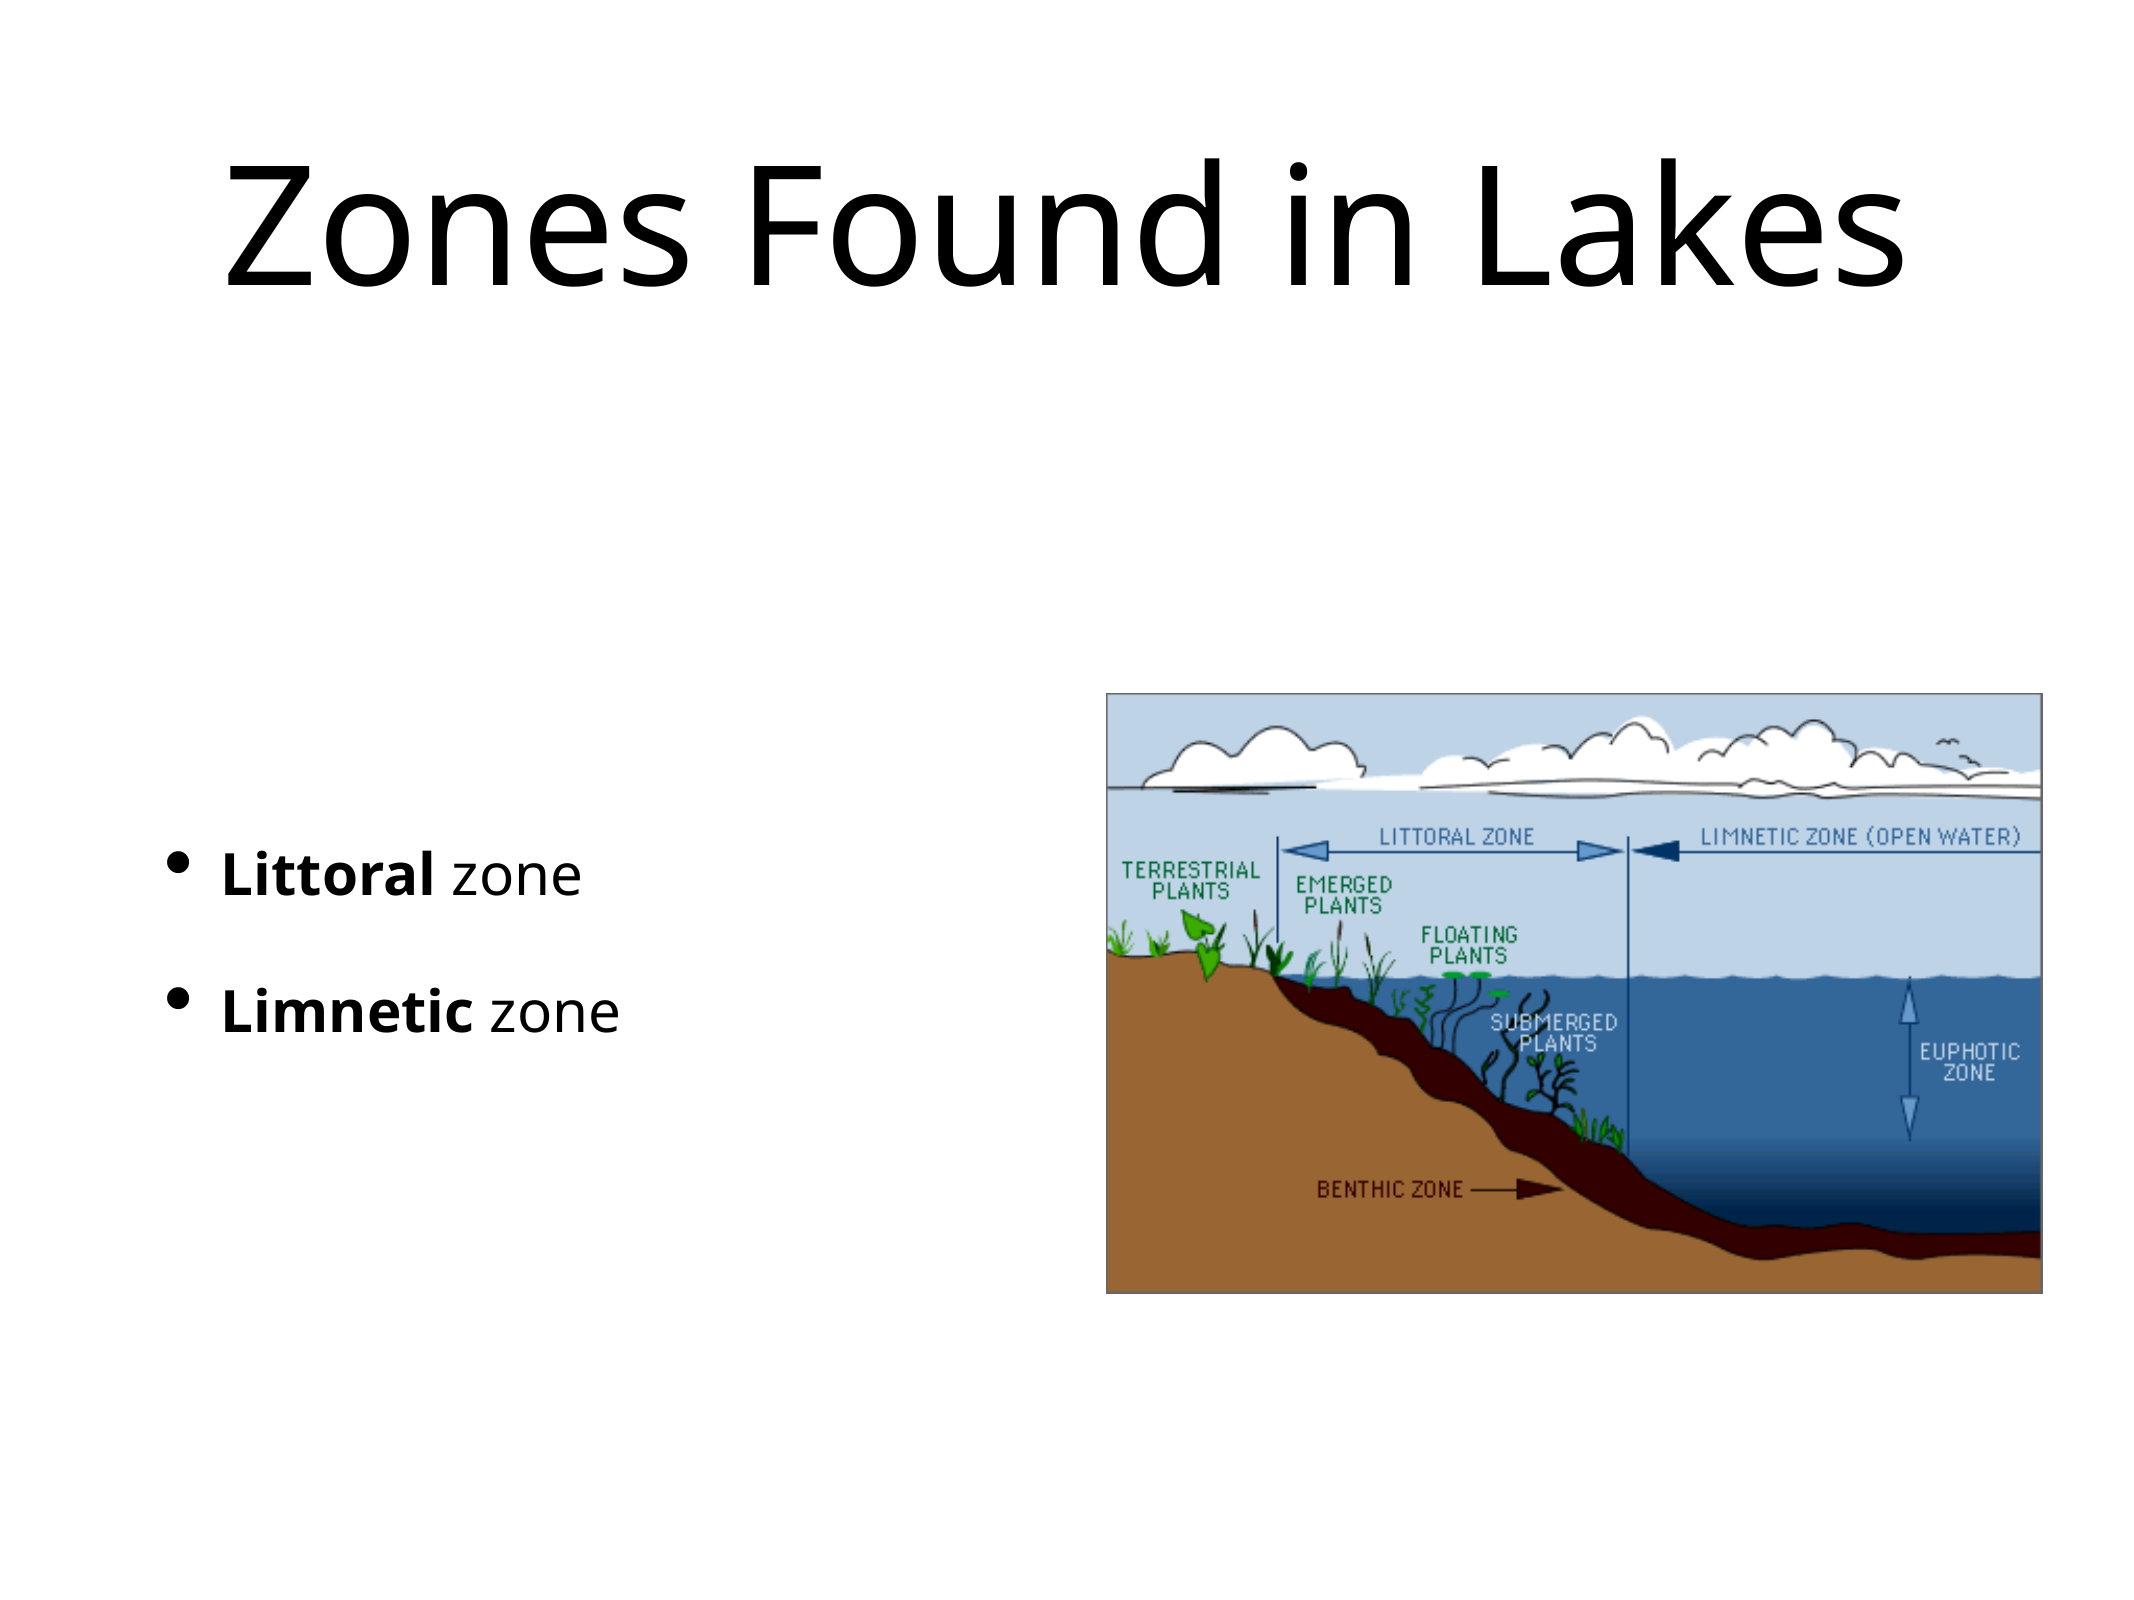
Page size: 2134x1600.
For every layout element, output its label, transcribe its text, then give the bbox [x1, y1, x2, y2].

title Zones Found in Lakes [155, 41, 1978, 397]
list Littoral zone Limnetic zone [155, 424, 1032, 1457]
picture [1106, 693, 2043, 1294]
